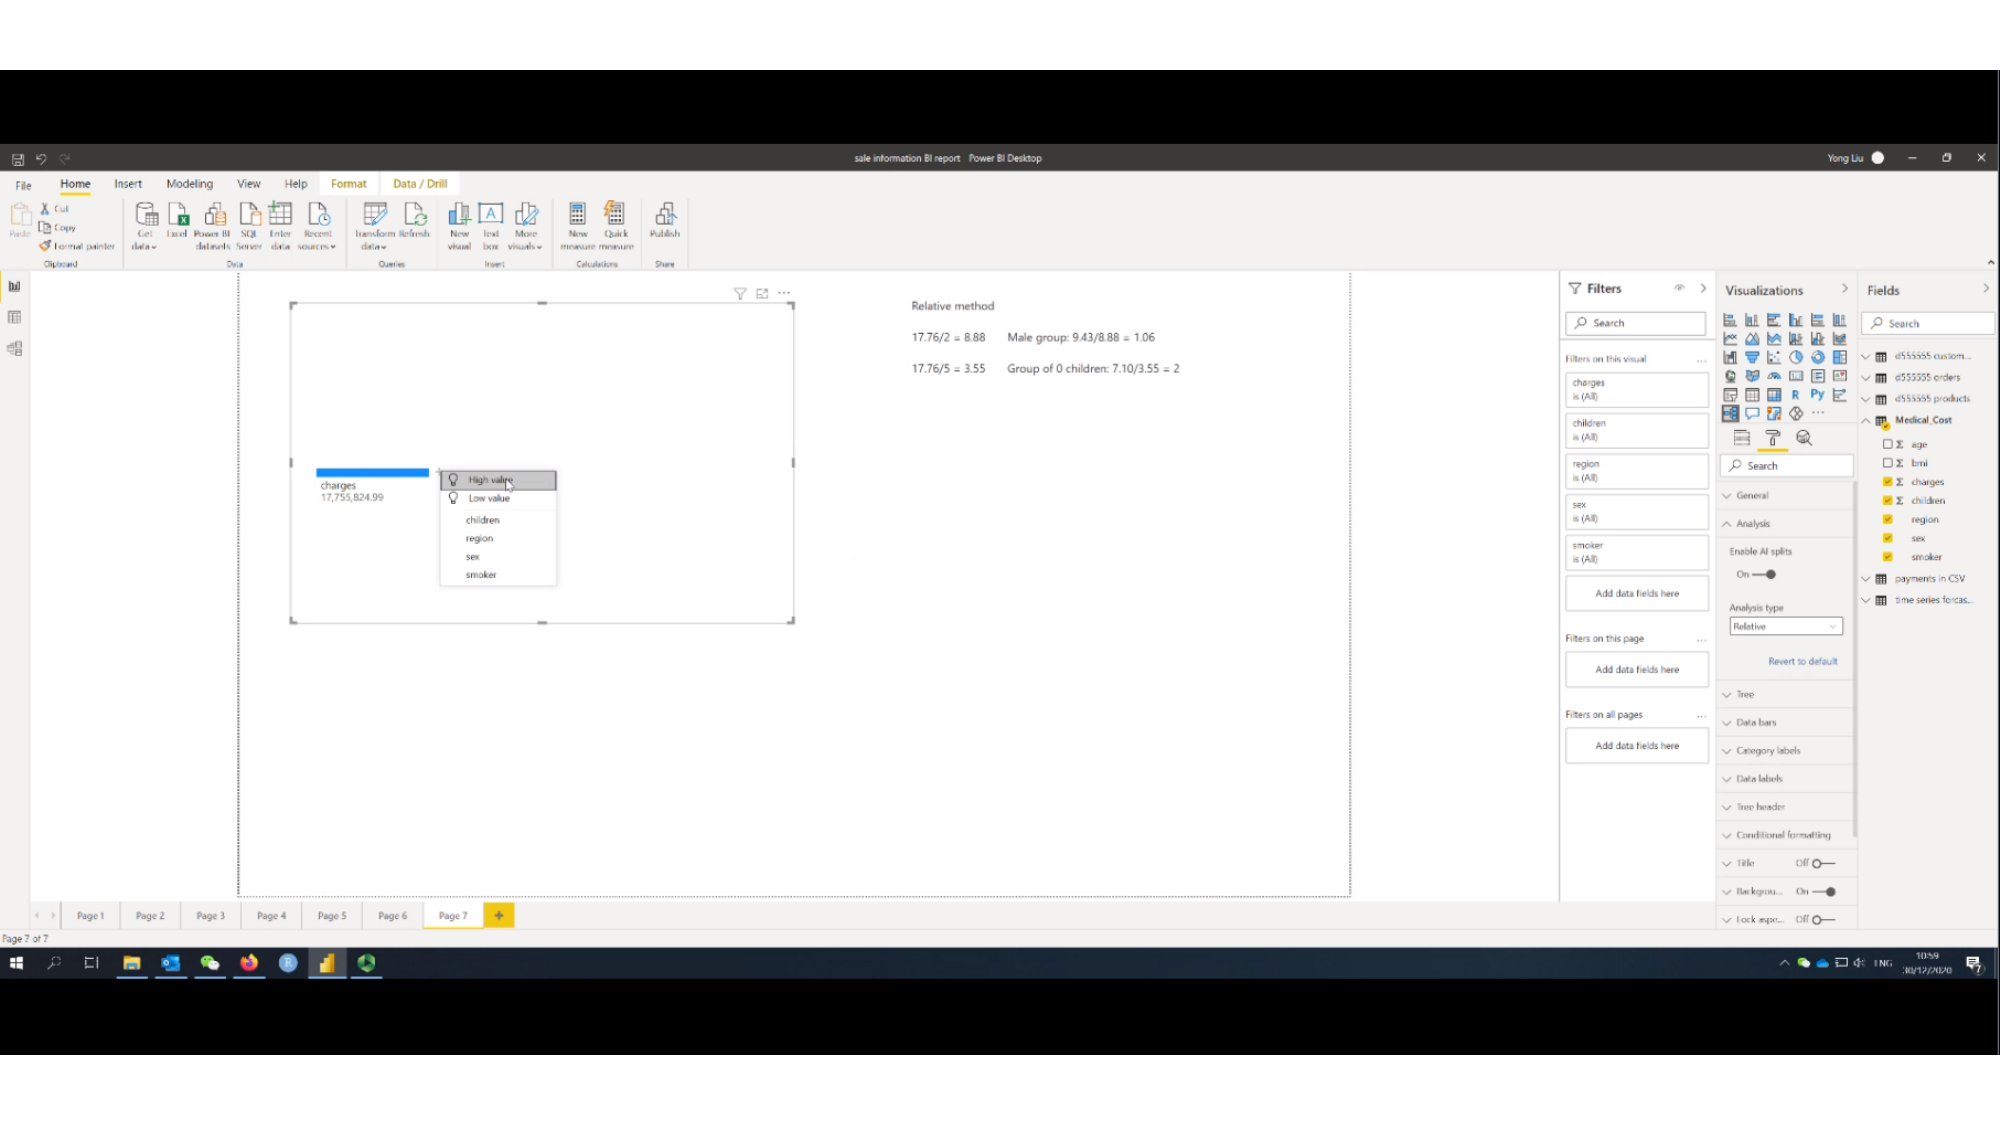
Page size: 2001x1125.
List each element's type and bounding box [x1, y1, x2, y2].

picture [0, 69, 2000, 1055]
